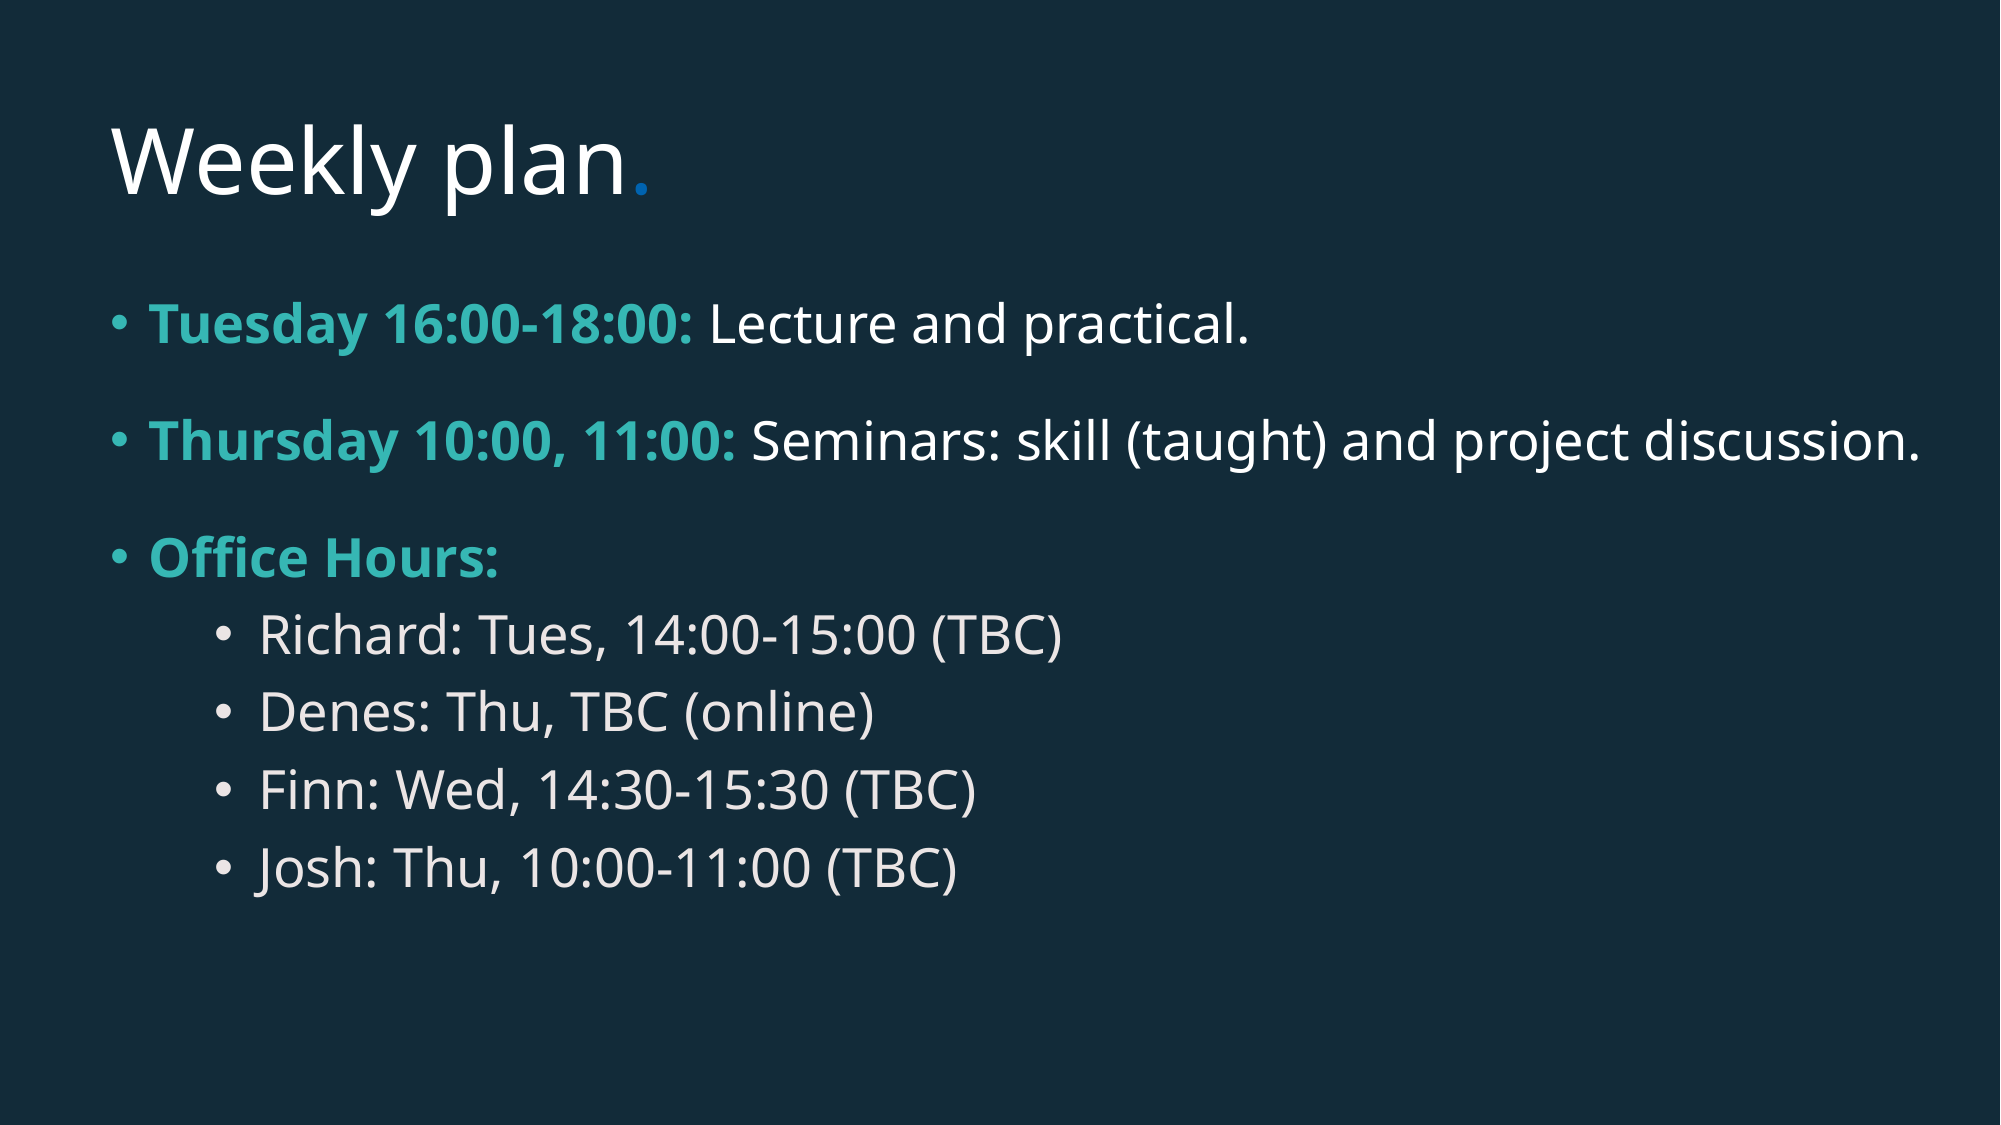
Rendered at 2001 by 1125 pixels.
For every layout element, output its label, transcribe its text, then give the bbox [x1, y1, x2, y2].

list Tuesday 16:00-18:00: Lecture and practical. Thursday 10:00, 11:00: Seminars: skill (taught) and project discussion. Office Hours: Richard: Tues, 14:00-15:00 (TBC) Denes: Thu, TBC (online) Finn: Wed, 14:30-15:30 (TBC) Josh: Thu, 10:00-11:00 (TBC) [95, 249, 1974, 964]
title Weekly plan. [95, 55, 1821, 249]
